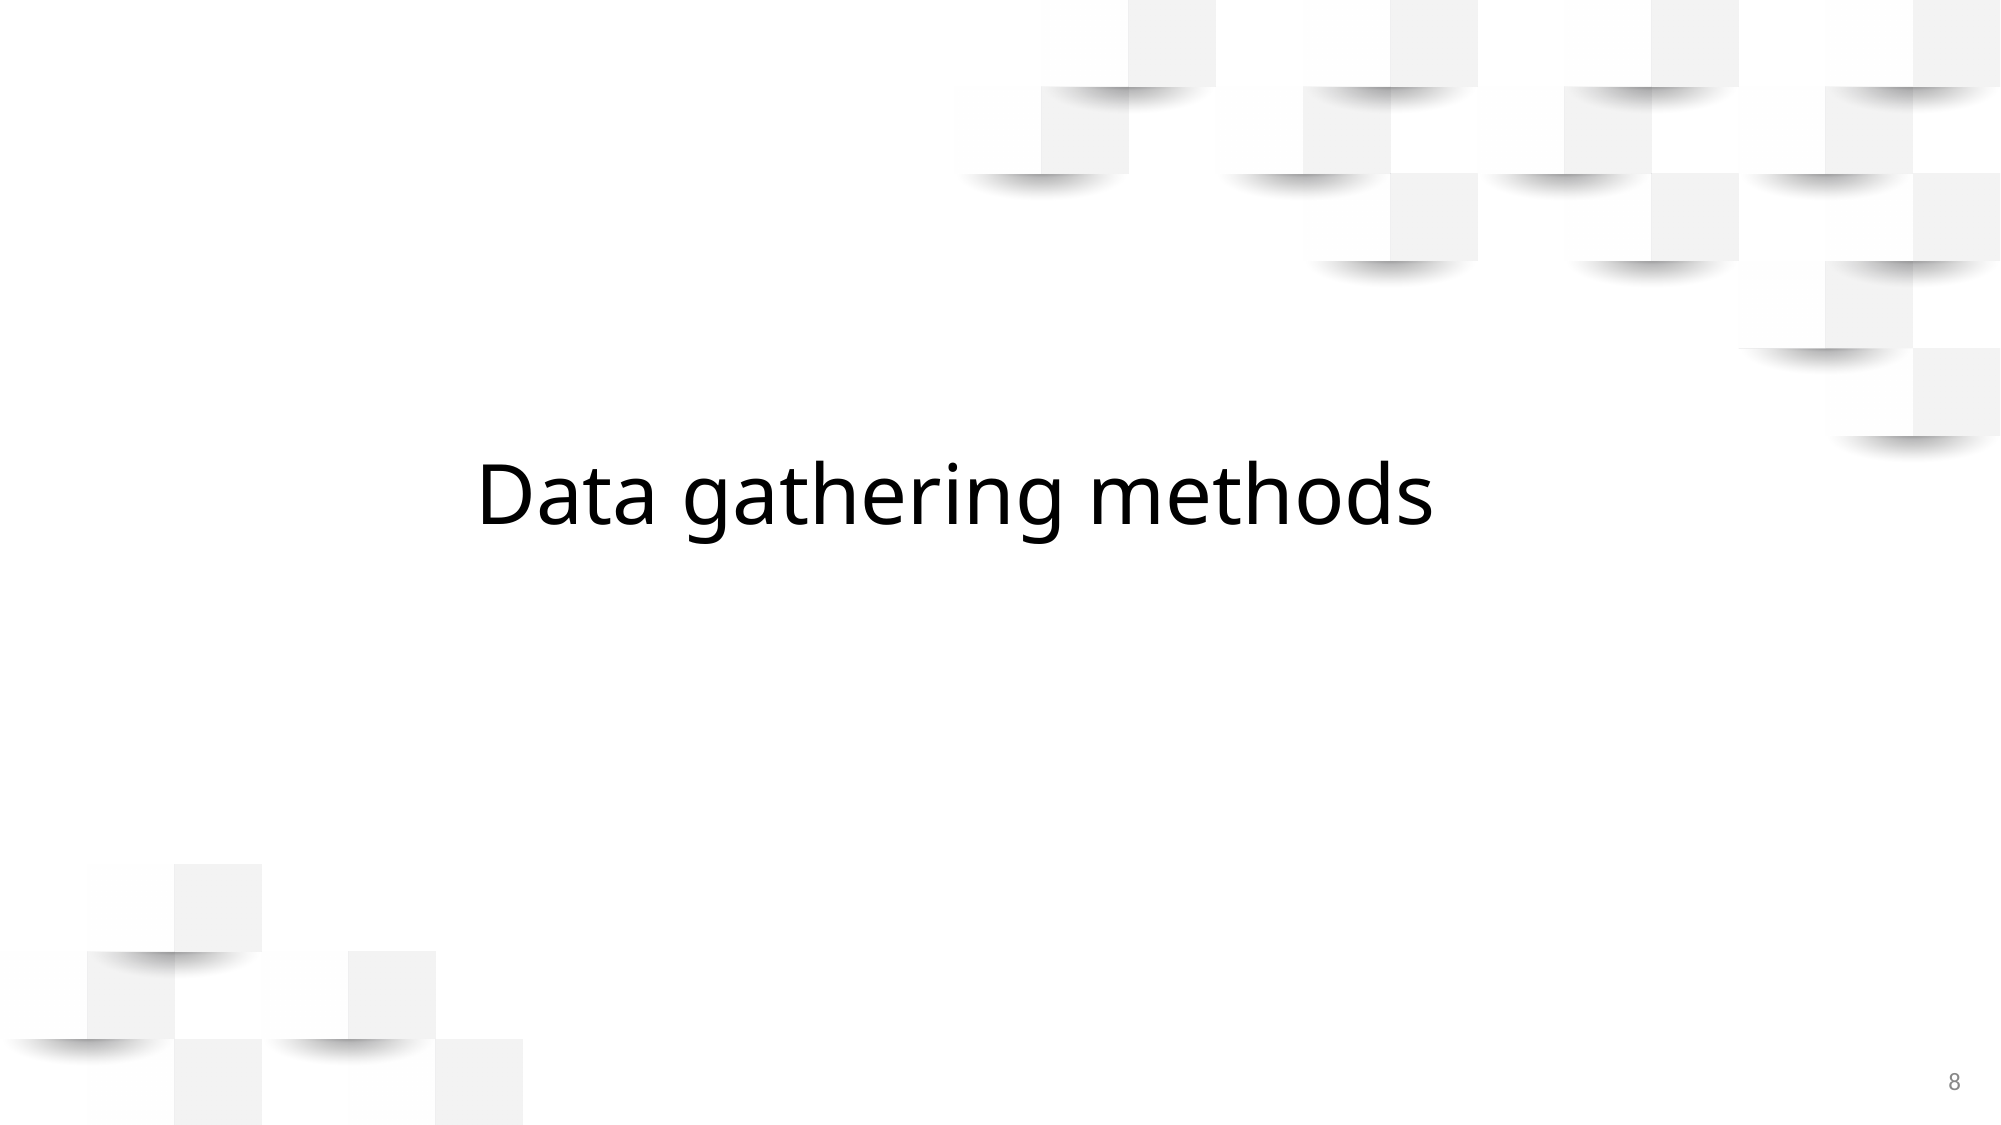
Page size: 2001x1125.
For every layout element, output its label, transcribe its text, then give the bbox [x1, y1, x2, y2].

slide_number 8 [1909, 1035, 2000, 1125]
picture [954, 0, 2001, 463]
text_box Data gathering methods [455, 421, 1545, 562]
picture [0, 864, 523, 1125]
